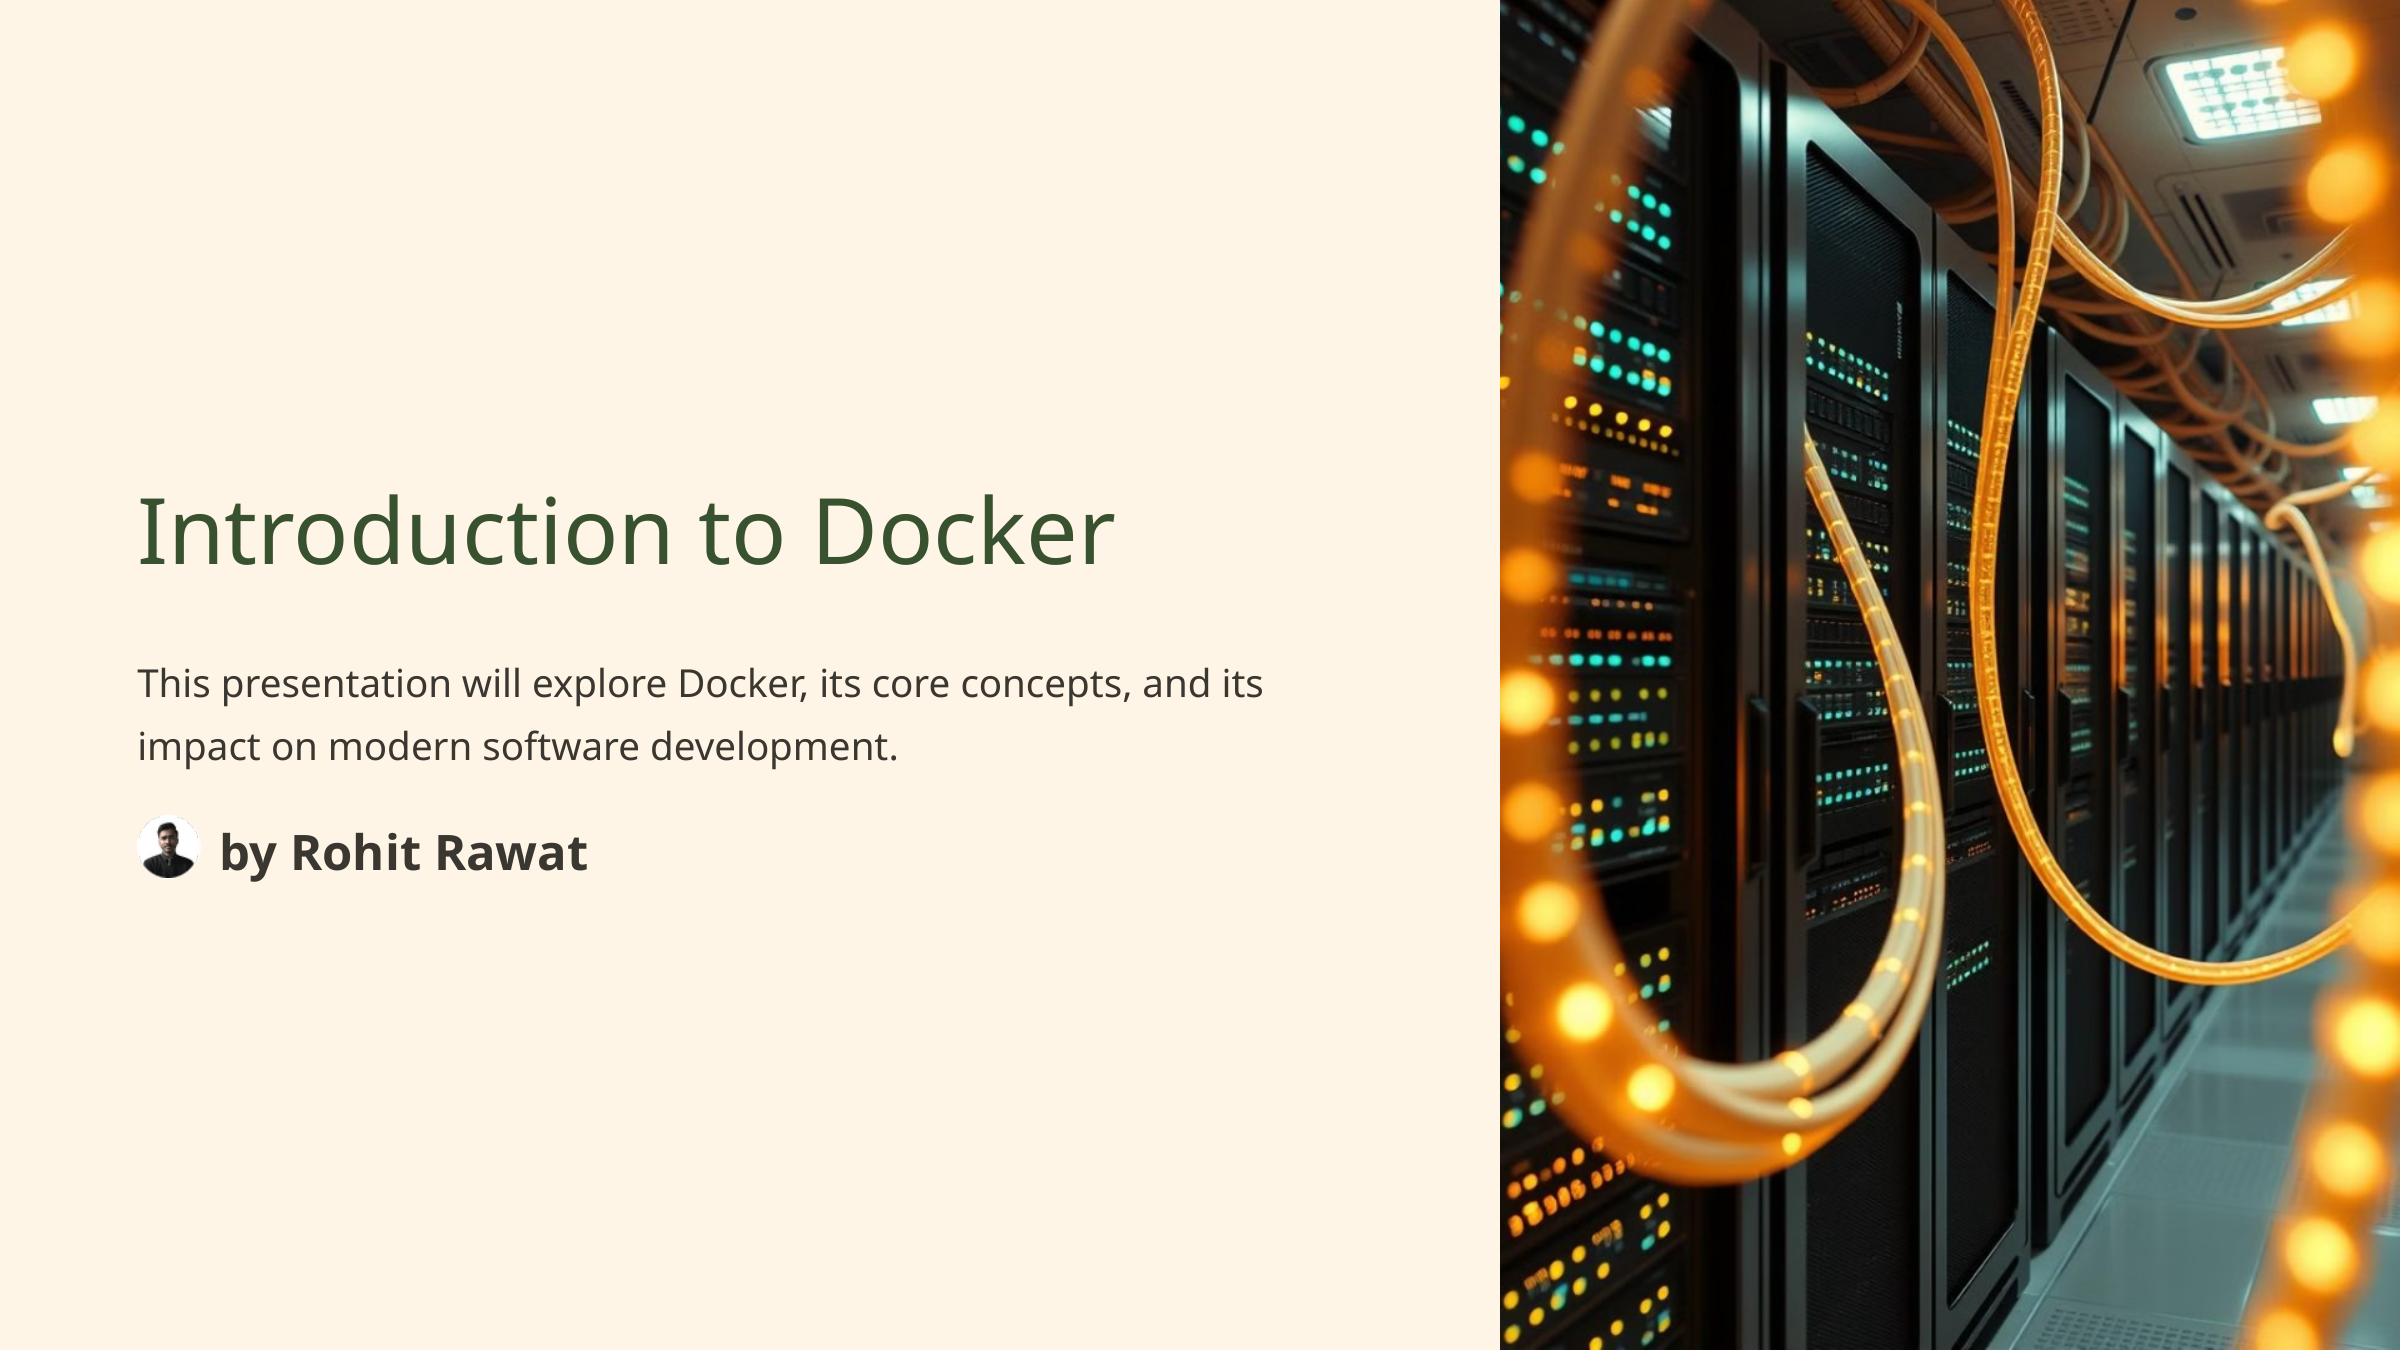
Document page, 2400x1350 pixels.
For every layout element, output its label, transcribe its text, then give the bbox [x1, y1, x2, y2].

text_box by Rohit Rawat [219, 812, 547, 882]
text_box Introduction to Docker [137, 468, 1133, 584]
picture [1499, 0, 2400, 1350]
text_box This presentation will explore Docker, its core concepts, and its impact on modern software development. [137, 642, 1363, 769]
picture [138, 816, 199, 878]
